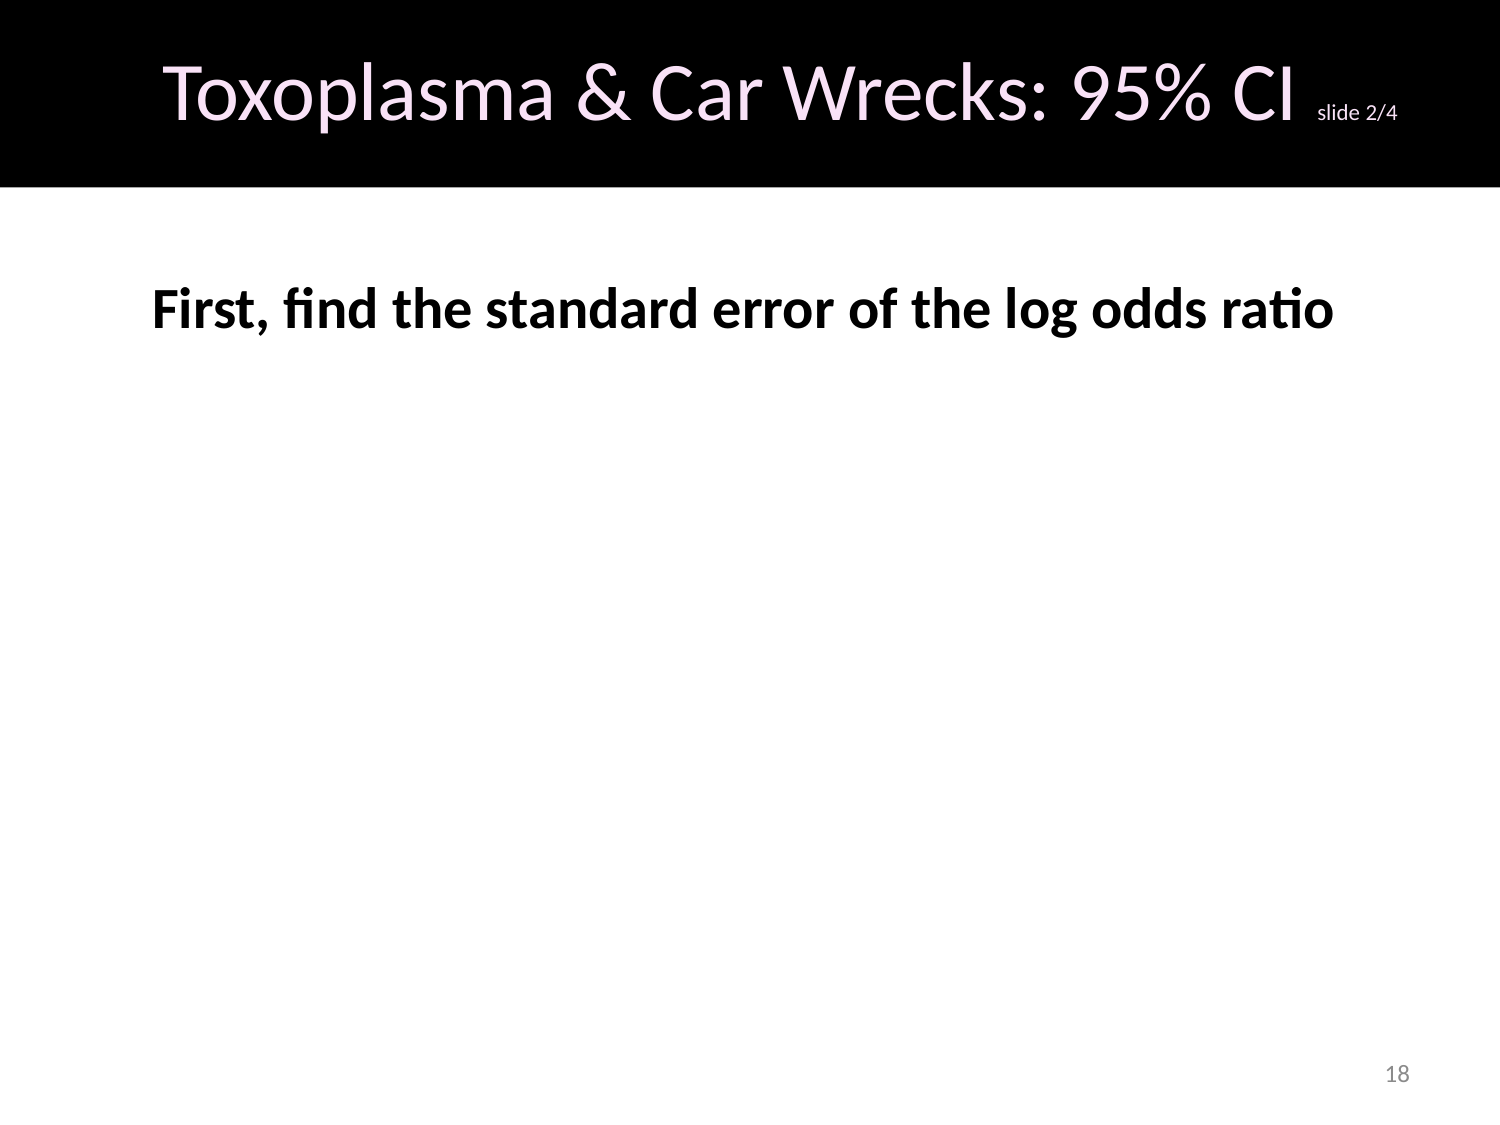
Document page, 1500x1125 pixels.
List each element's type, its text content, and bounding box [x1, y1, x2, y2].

slide_number 18 [1074, 1042, 1425, 1103]
title Toxoplasma & Car Wrecks: 95% CI slide 2/4 [0, 0, 1500, 188]
